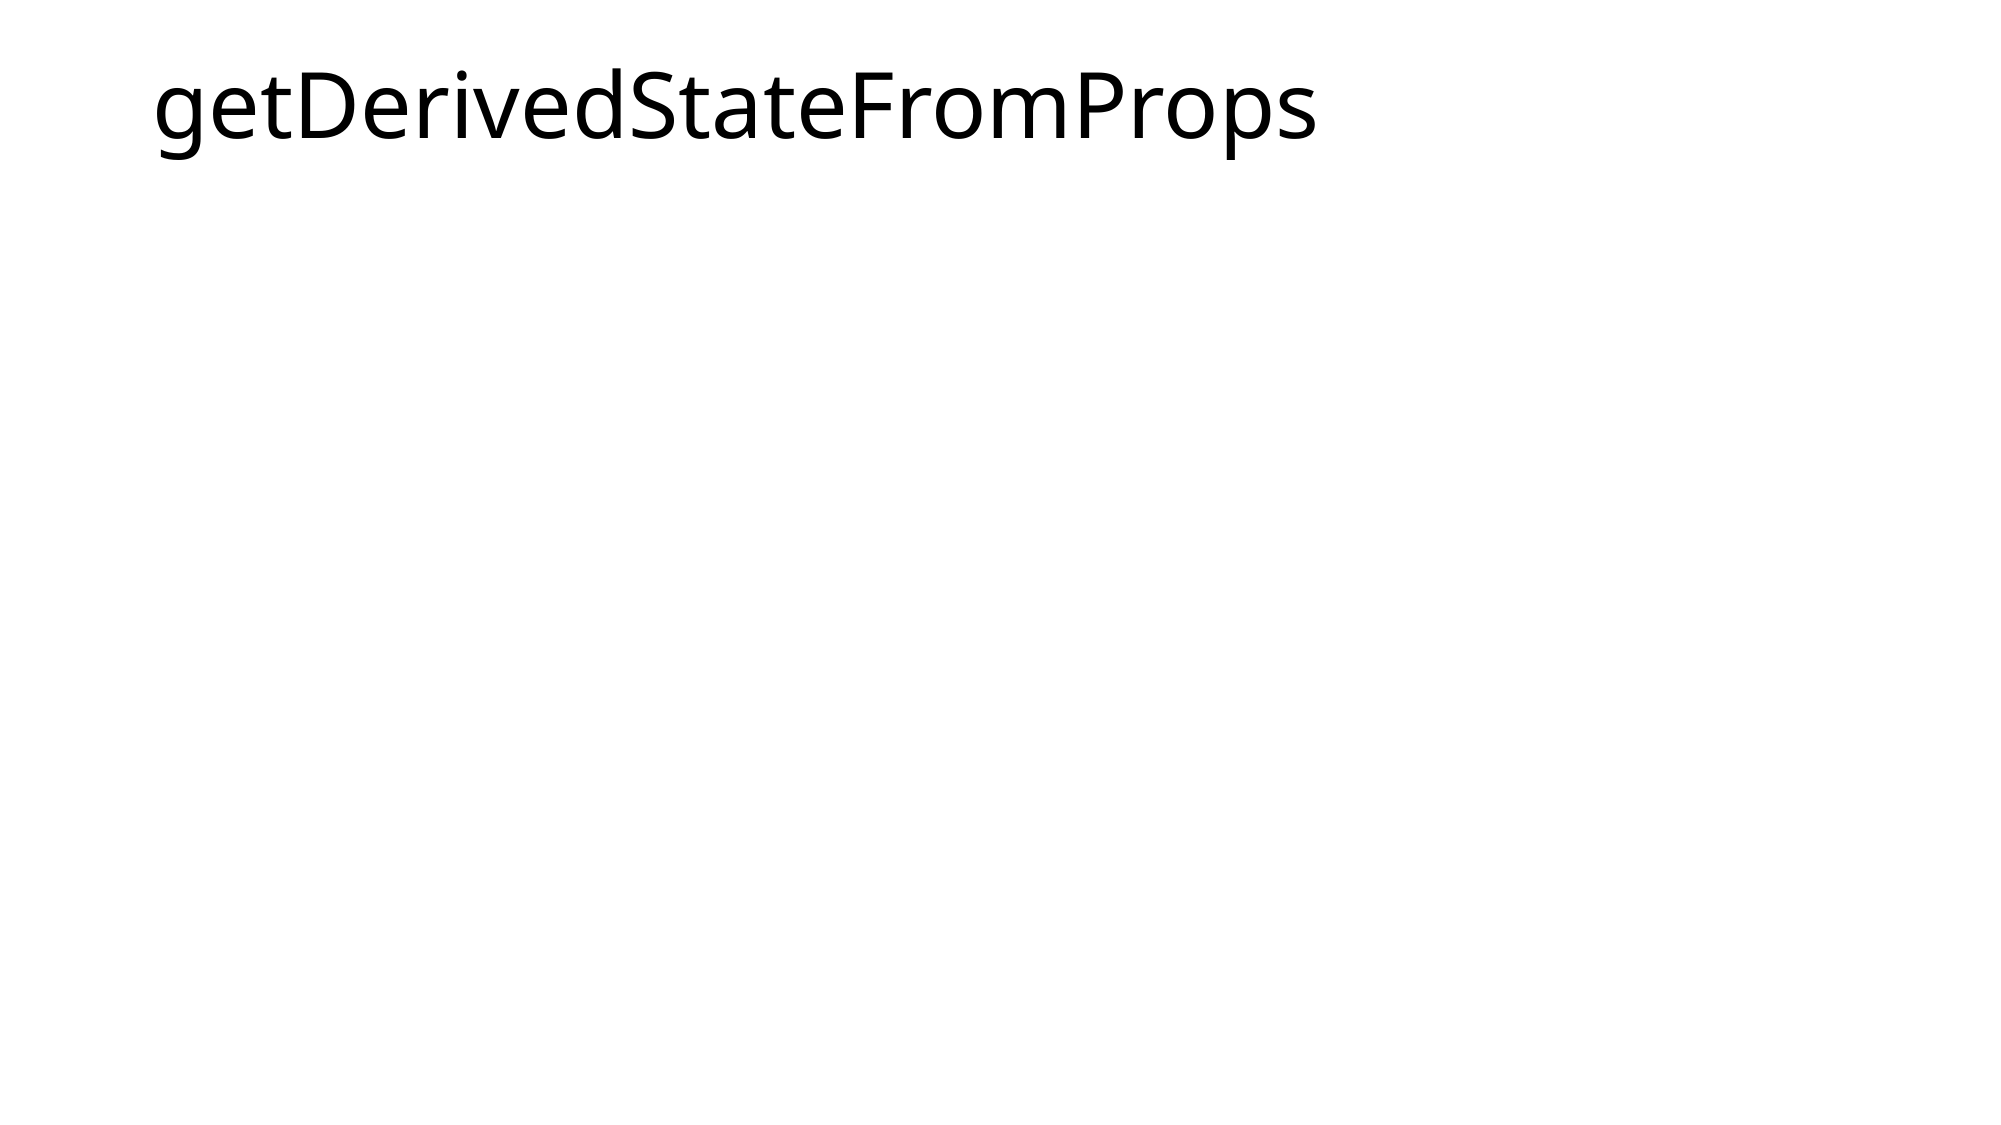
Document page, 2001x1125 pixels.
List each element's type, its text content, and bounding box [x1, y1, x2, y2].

title getDerivedStateFromProps [137, 0, 1863, 218]
